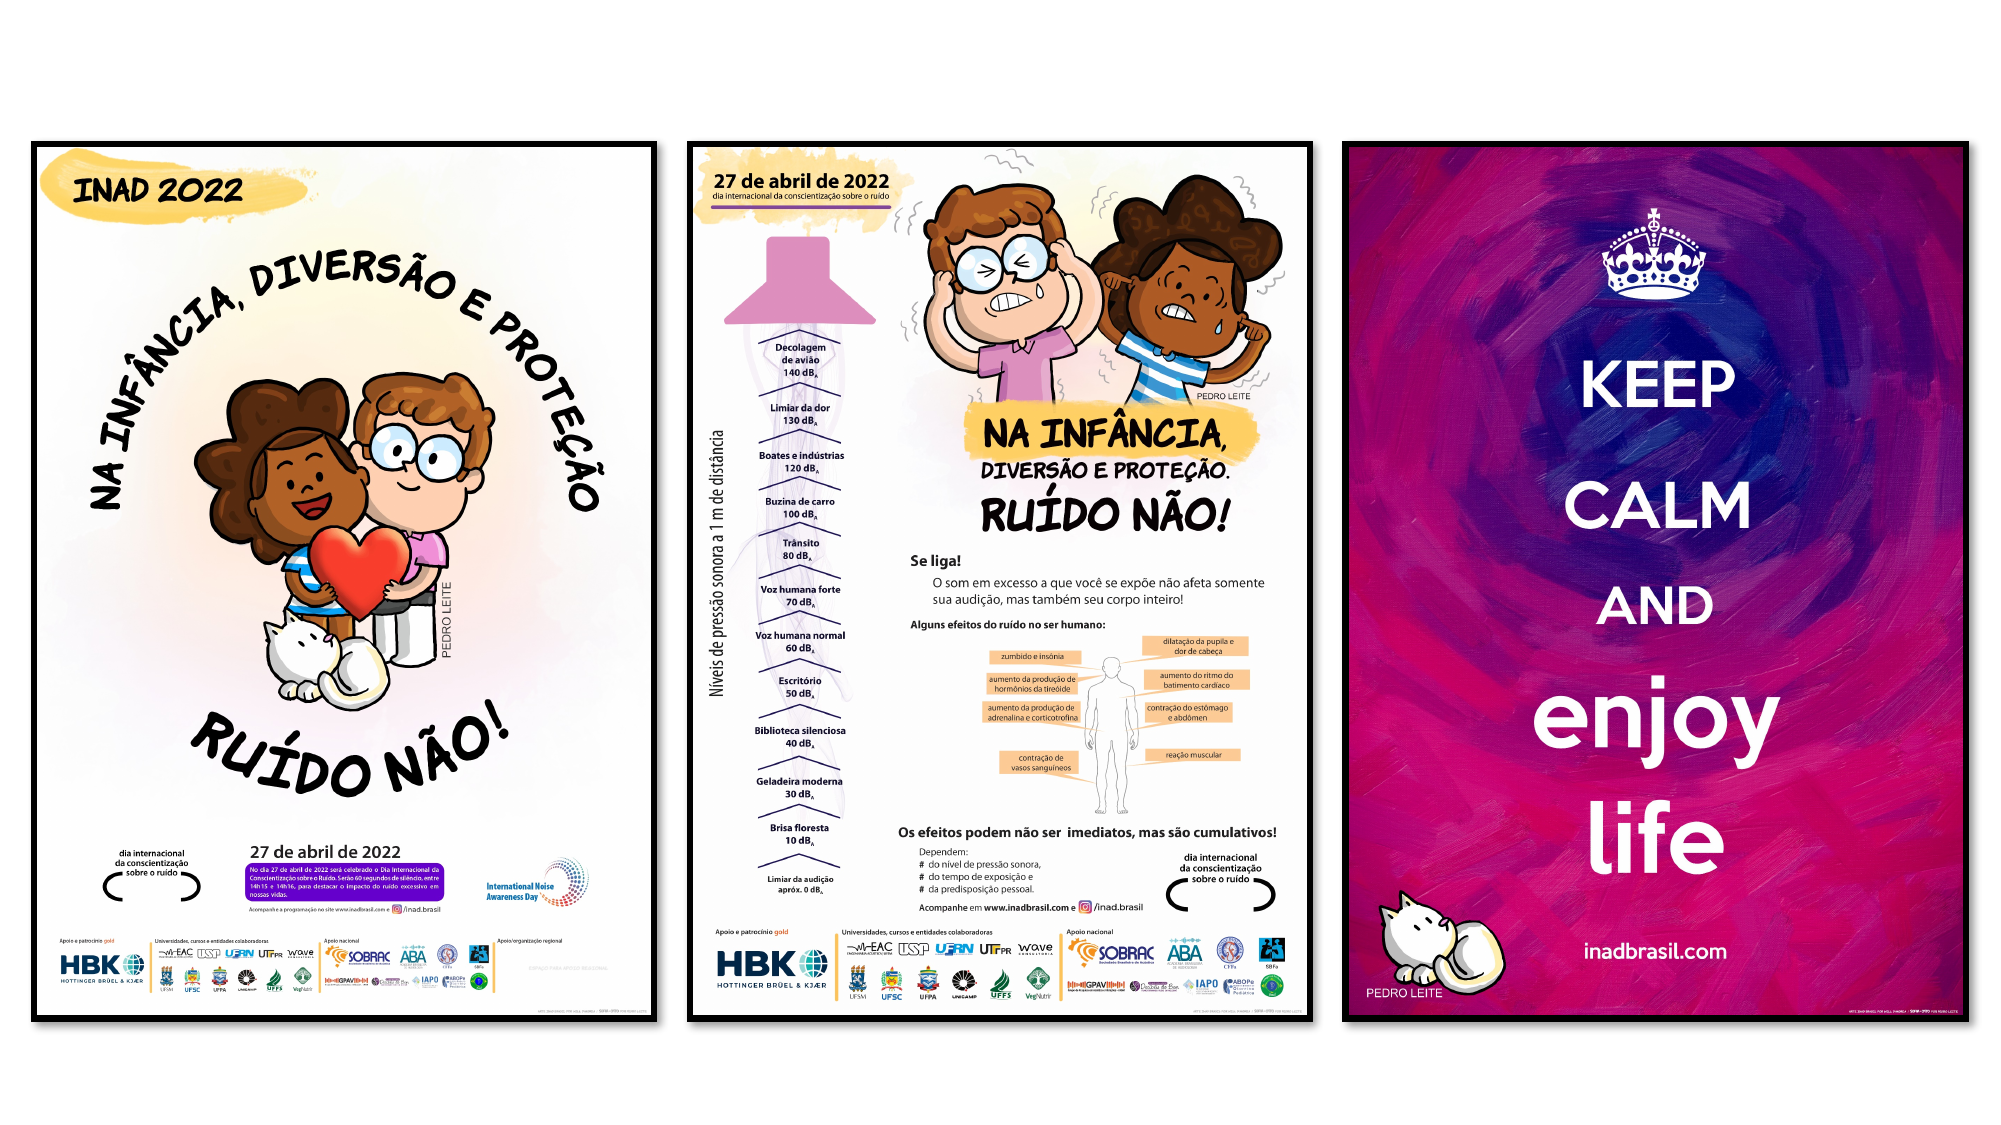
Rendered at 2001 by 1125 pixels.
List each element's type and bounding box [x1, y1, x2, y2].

picture [37, 146, 652, 1016]
picture [692, 146, 1307, 1016]
picture [1348, 146, 1963, 1016]
